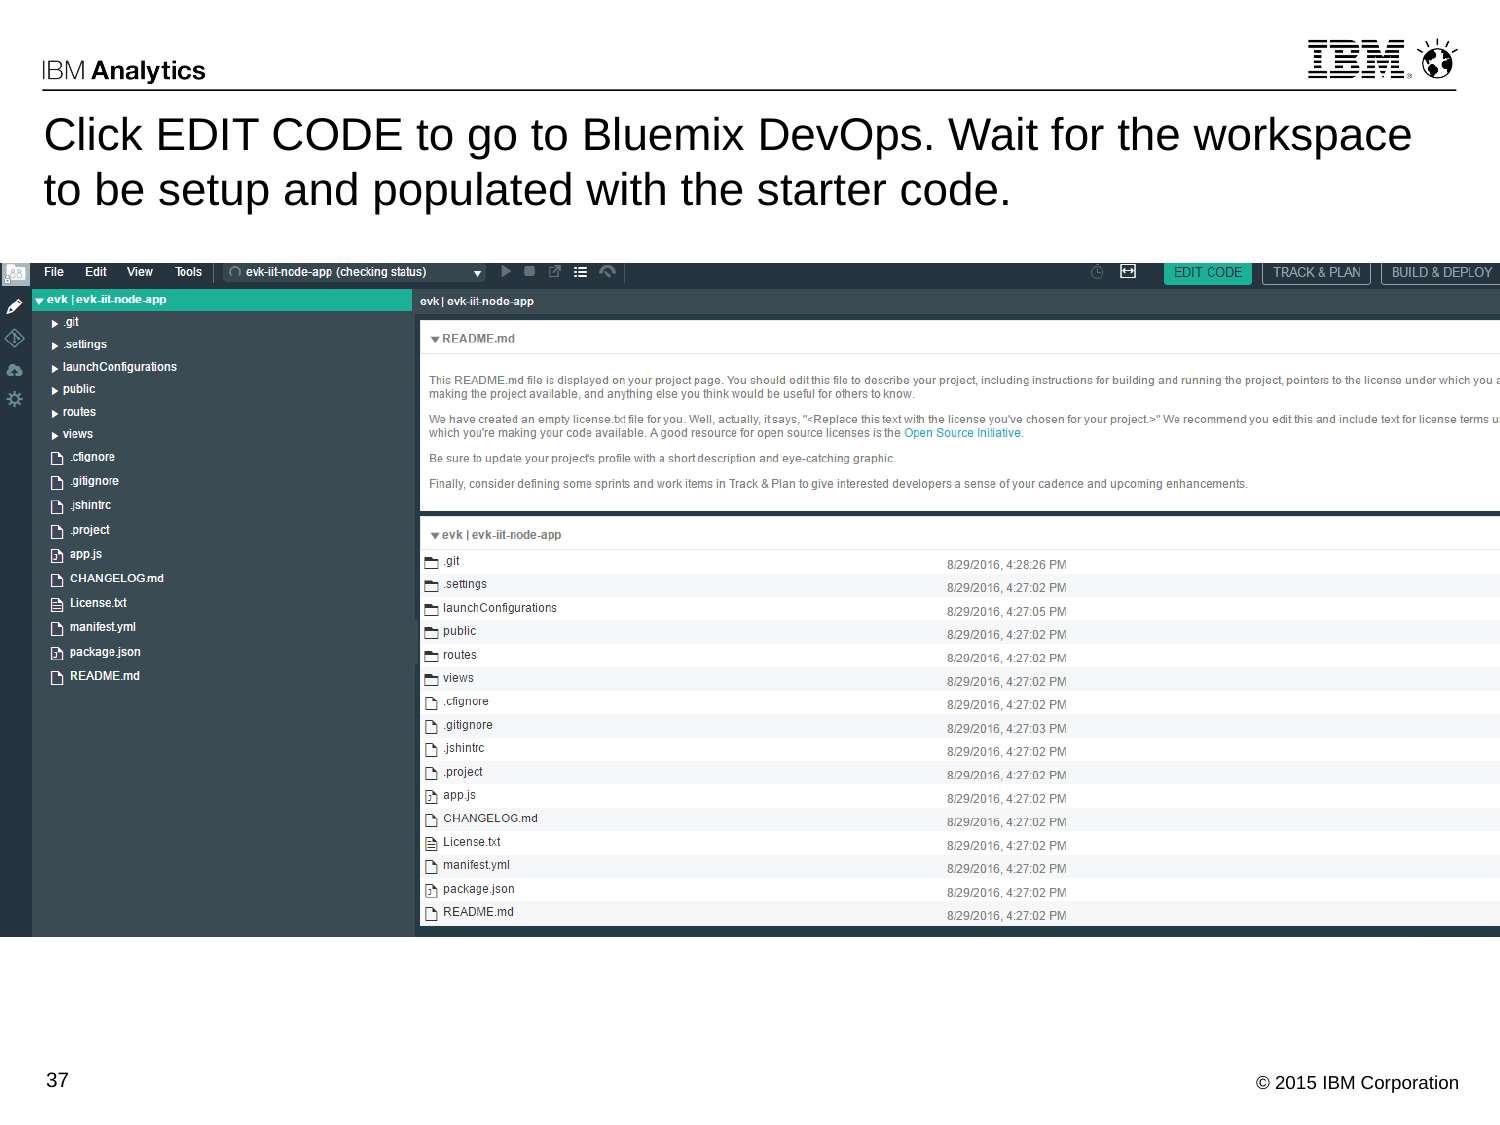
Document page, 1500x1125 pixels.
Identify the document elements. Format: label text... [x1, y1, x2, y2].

title Click EDIT CODE to go to Bluemix DevOps. Wait for the workspace to be setup and populated with the starter code. [43, 97, 1446, 262]
picture [24, 42, 224, 99]
picture [0, 263, 1500, 937]
picture [1294, 24, 1469, 91]
